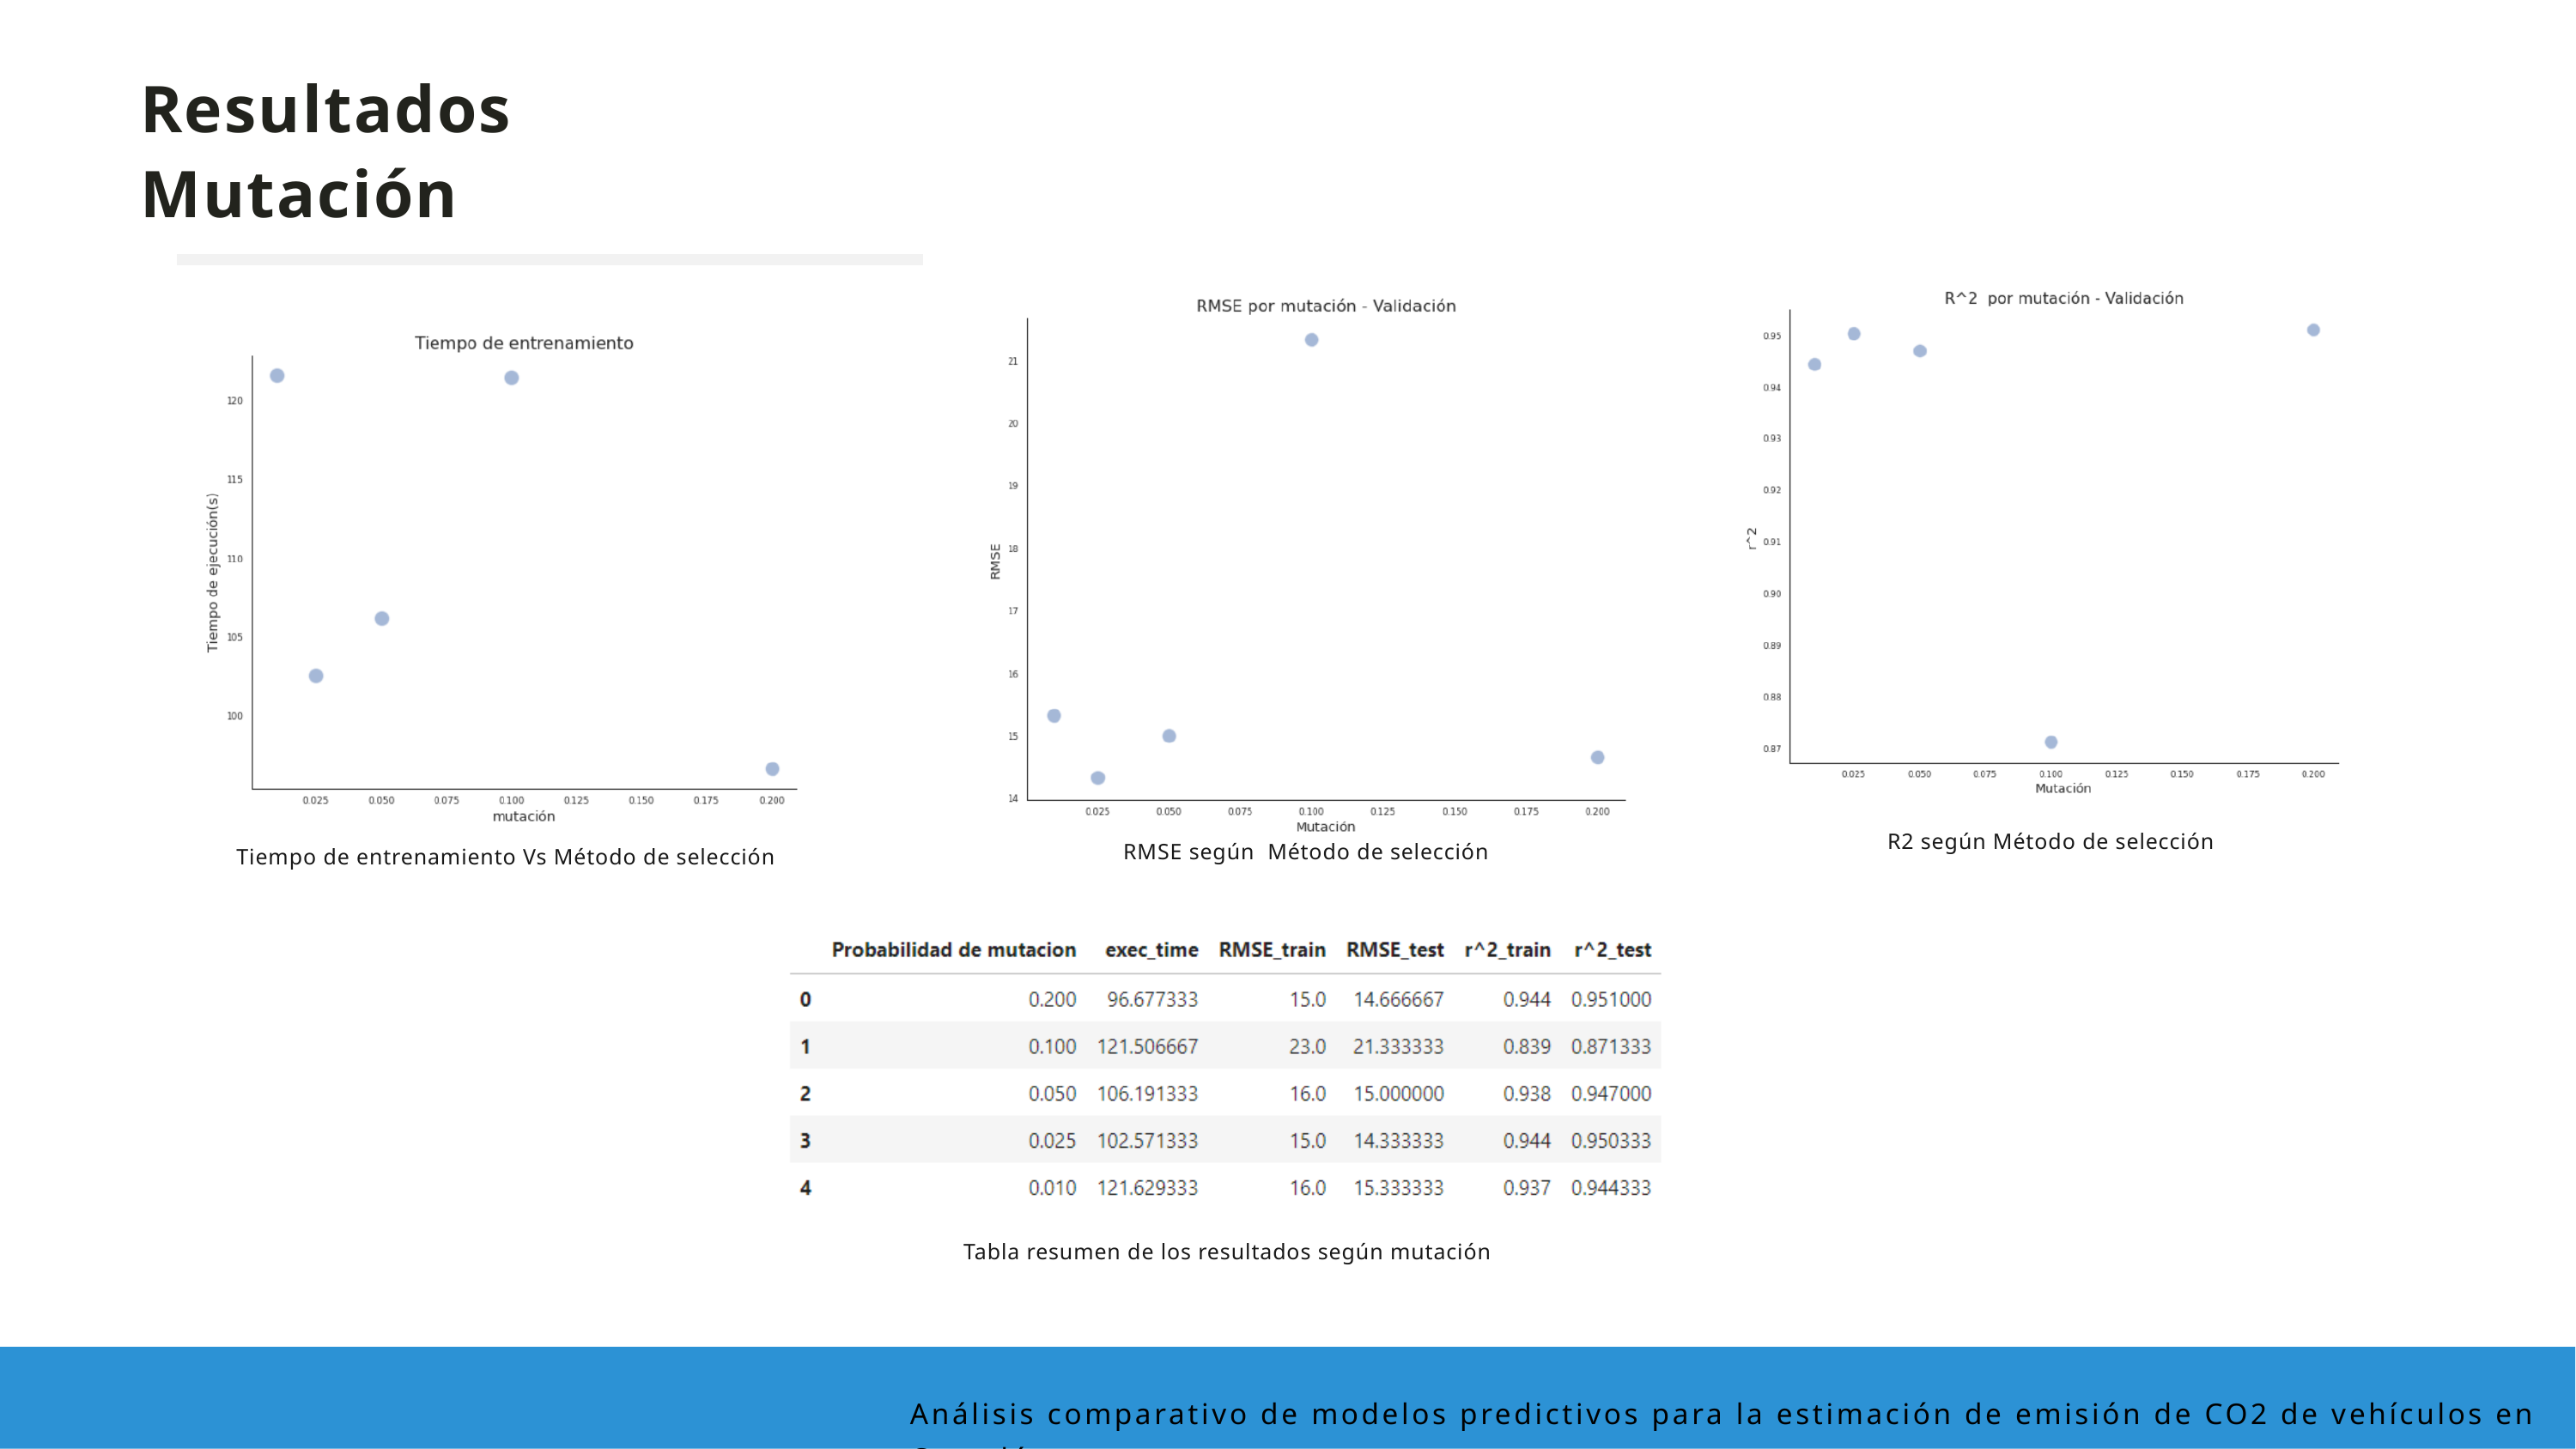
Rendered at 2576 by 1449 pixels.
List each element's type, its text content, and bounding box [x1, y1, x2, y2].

picture [781, 929, 1674, 1228]
text_box Análisis comparativo de modelos predictivos para la estimación de emisión de CO2 de vehículos en Canadá [909, 1385, 2576, 1449]
text_box [0, 1345, 2576, 1449]
text_box Resultados [140, 61, 1479, 146]
picture [197, 327, 810, 830]
text_box Mutación [140, 146, 1596, 231]
picture [978, 291, 1635, 839]
picture [1742, 283, 2347, 801]
text_box R2 según Método de selección [1710, 822, 2392, 861]
text_box Tiempo de entrenamiento Vs Método de selección [165, 837, 848, 876]
text_box Tabla resumen de los resultados según mutación [762, 1232, 1693, 1271]
text_box RMSE según Método de selección [965, 832, 1648, 871]
